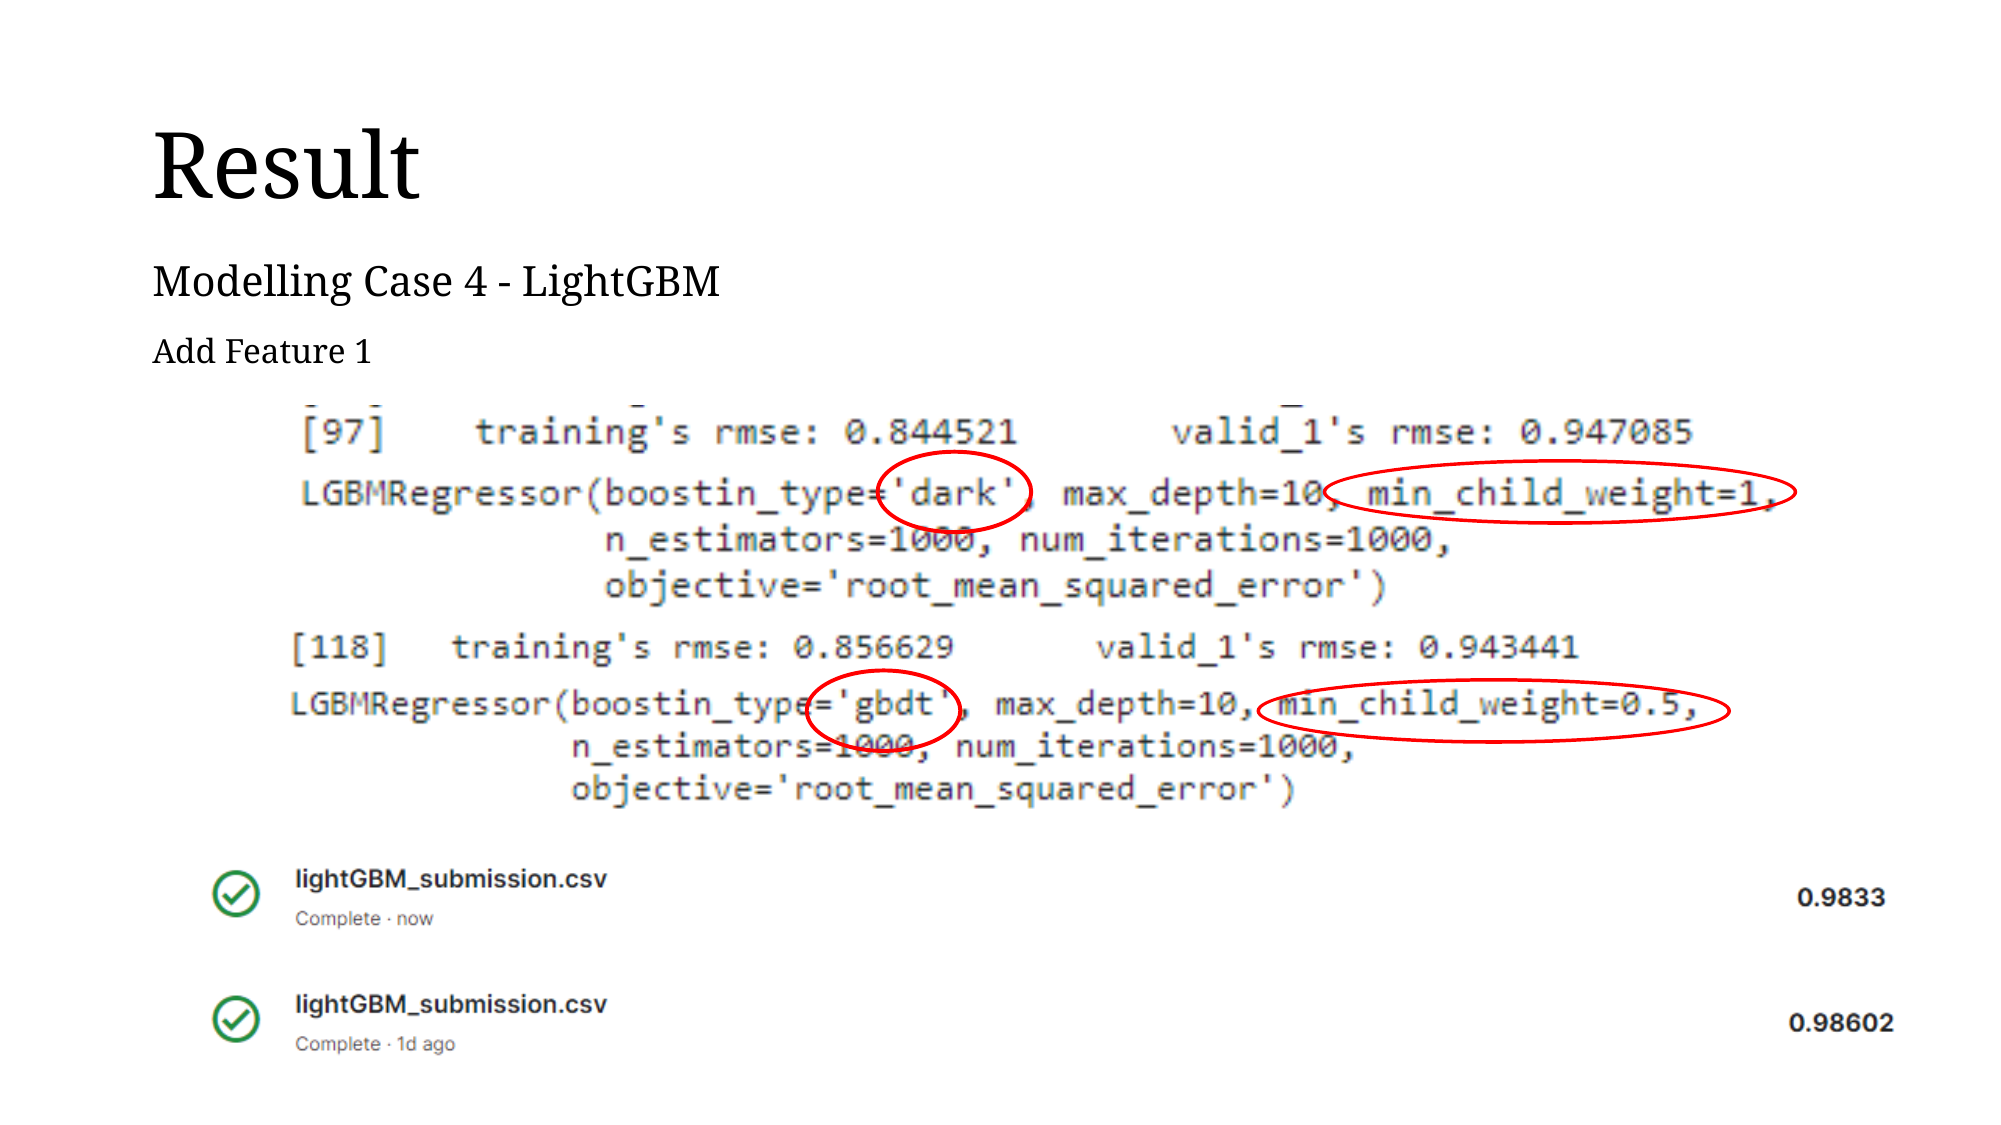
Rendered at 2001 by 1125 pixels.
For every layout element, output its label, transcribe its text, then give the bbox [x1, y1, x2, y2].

title Result [137, 59, 1863, 278]
text_box Add Feature 1 [137, 322, 1772, 378]
text_box Modelling Case 4 - LightGBM [137, 247, 884, 312]
picture [190, 405, 1916, 1069]
